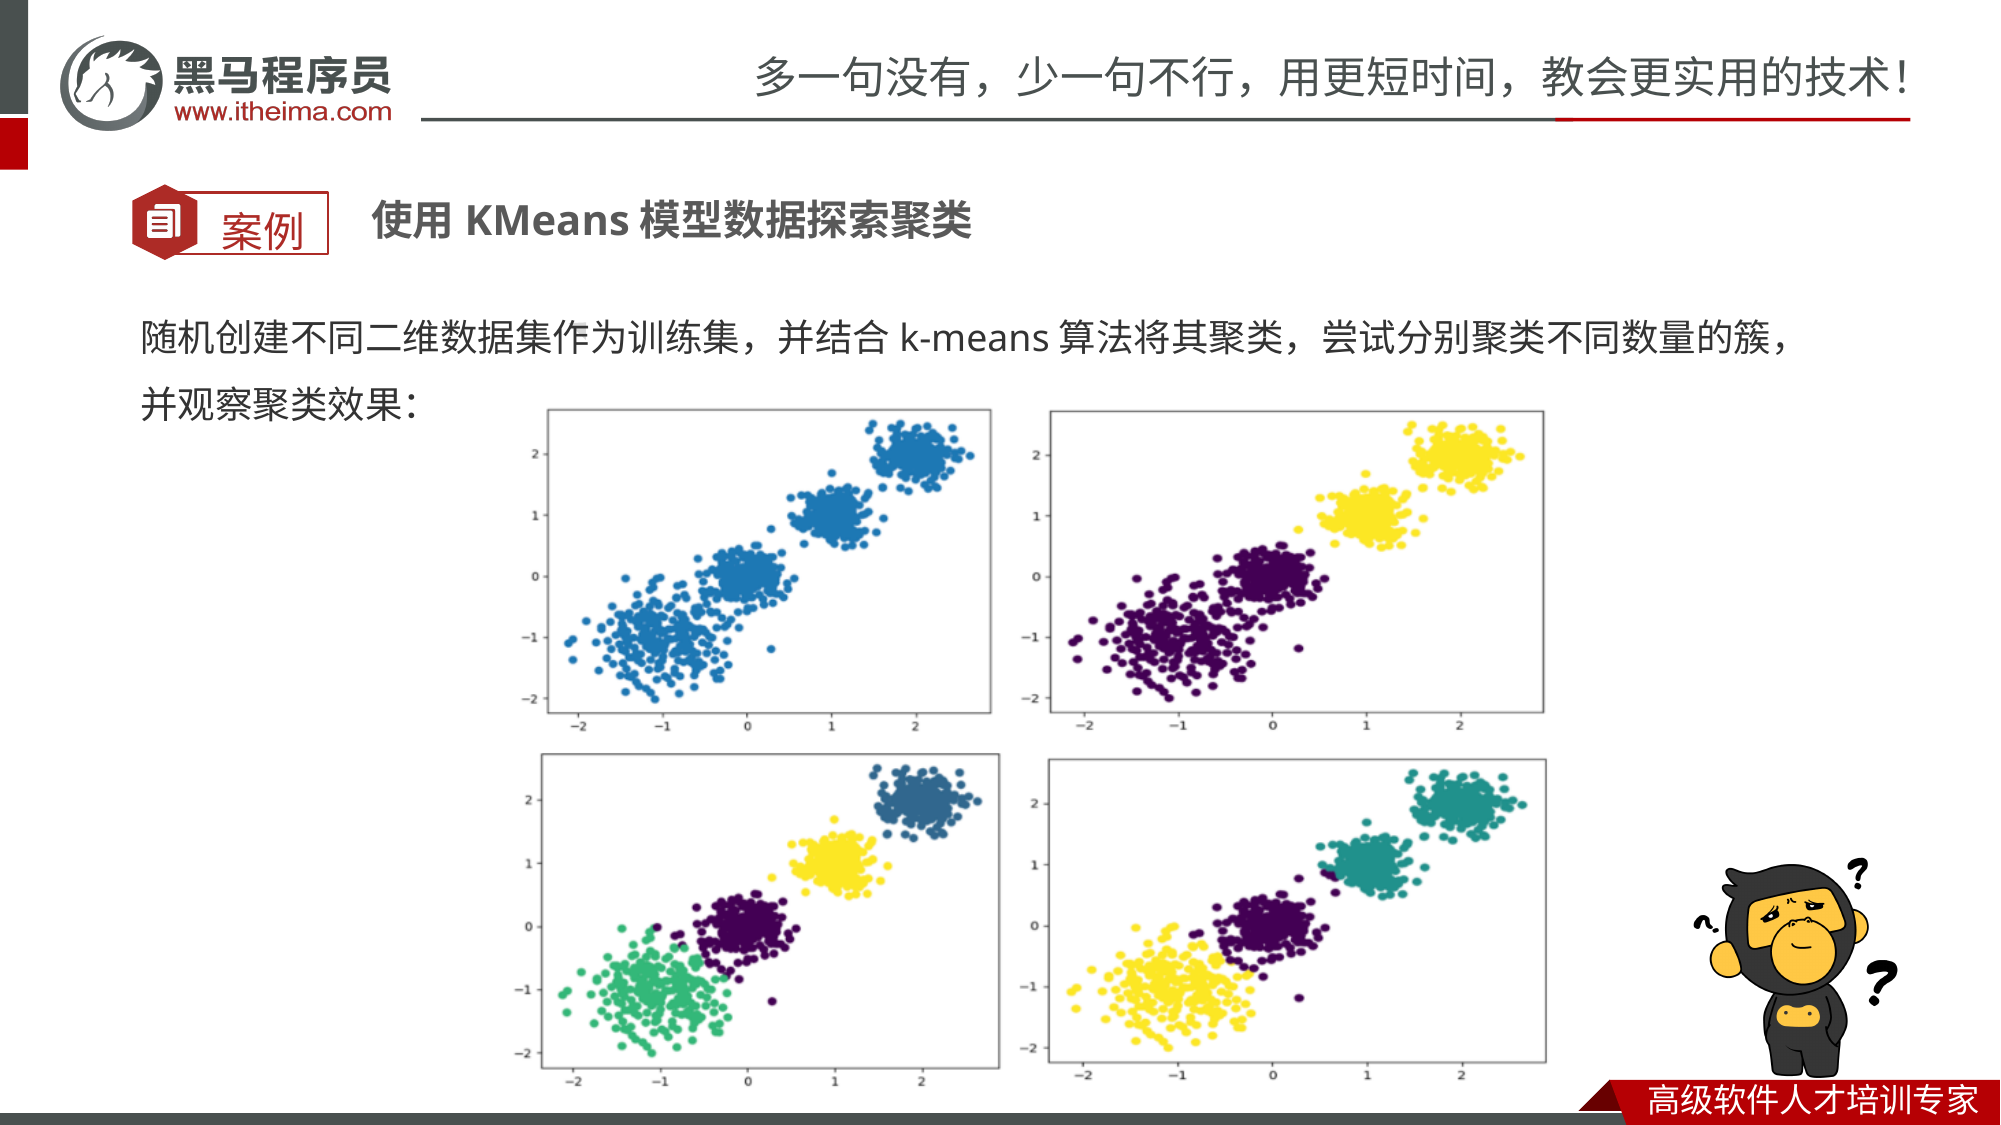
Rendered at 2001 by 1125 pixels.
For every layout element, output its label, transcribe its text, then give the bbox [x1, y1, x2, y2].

picture [499, 389, 1562, 1104]
text_box 随机创建不同二维数据集作为训练集，并结合k-means算法将其聚类，尝试分别聚类不同数量的簇，并观察聚类效果： [125, 283, 1797, 434]
picture [1676, 849, 1909, 1082]
picture [14, 0, 453, 179]
picture [147, 204, 181, 238]
text_box 使用KMeans模型数据探索聚类 [356, 161, 1729, 247]
